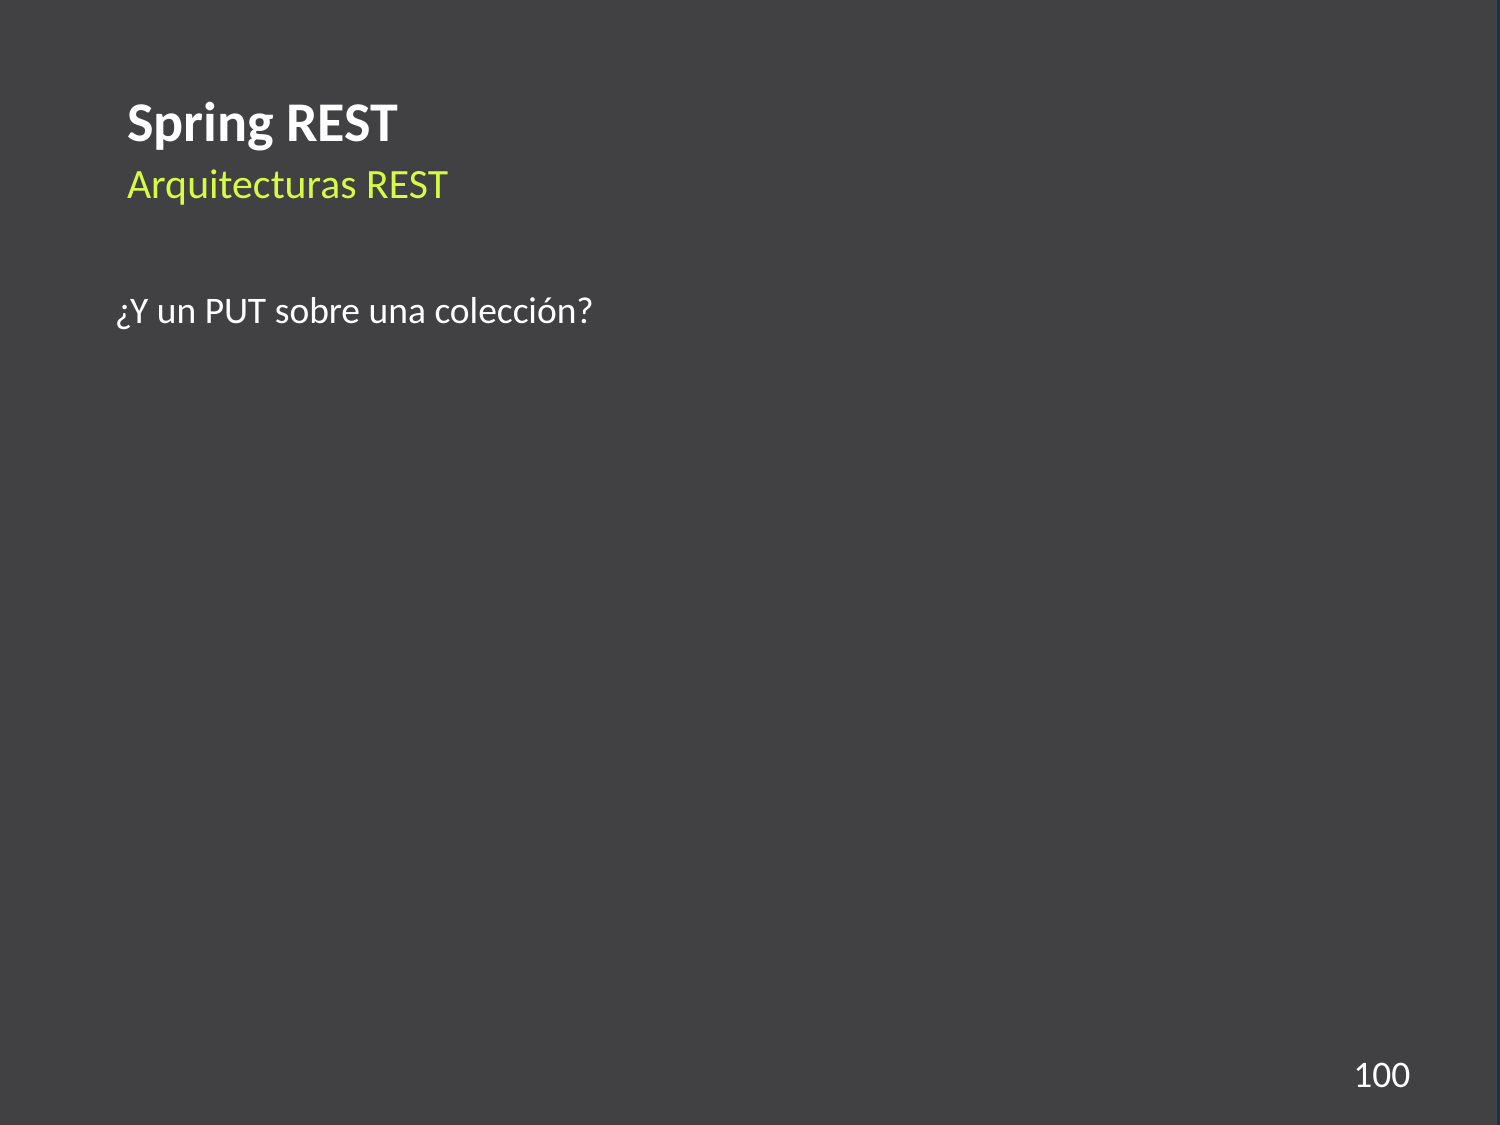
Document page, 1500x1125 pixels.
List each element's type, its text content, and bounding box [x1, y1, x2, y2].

list Spring REST [112, 78, 1329, 148]
text_box ¿Y un PUT sobre una colección? [100, 278, 1365, 339]
text_box Arquitecturas REST [112, 148, 1425, 220]
text_box 100 [1281, 1042, 1425, 1103]
